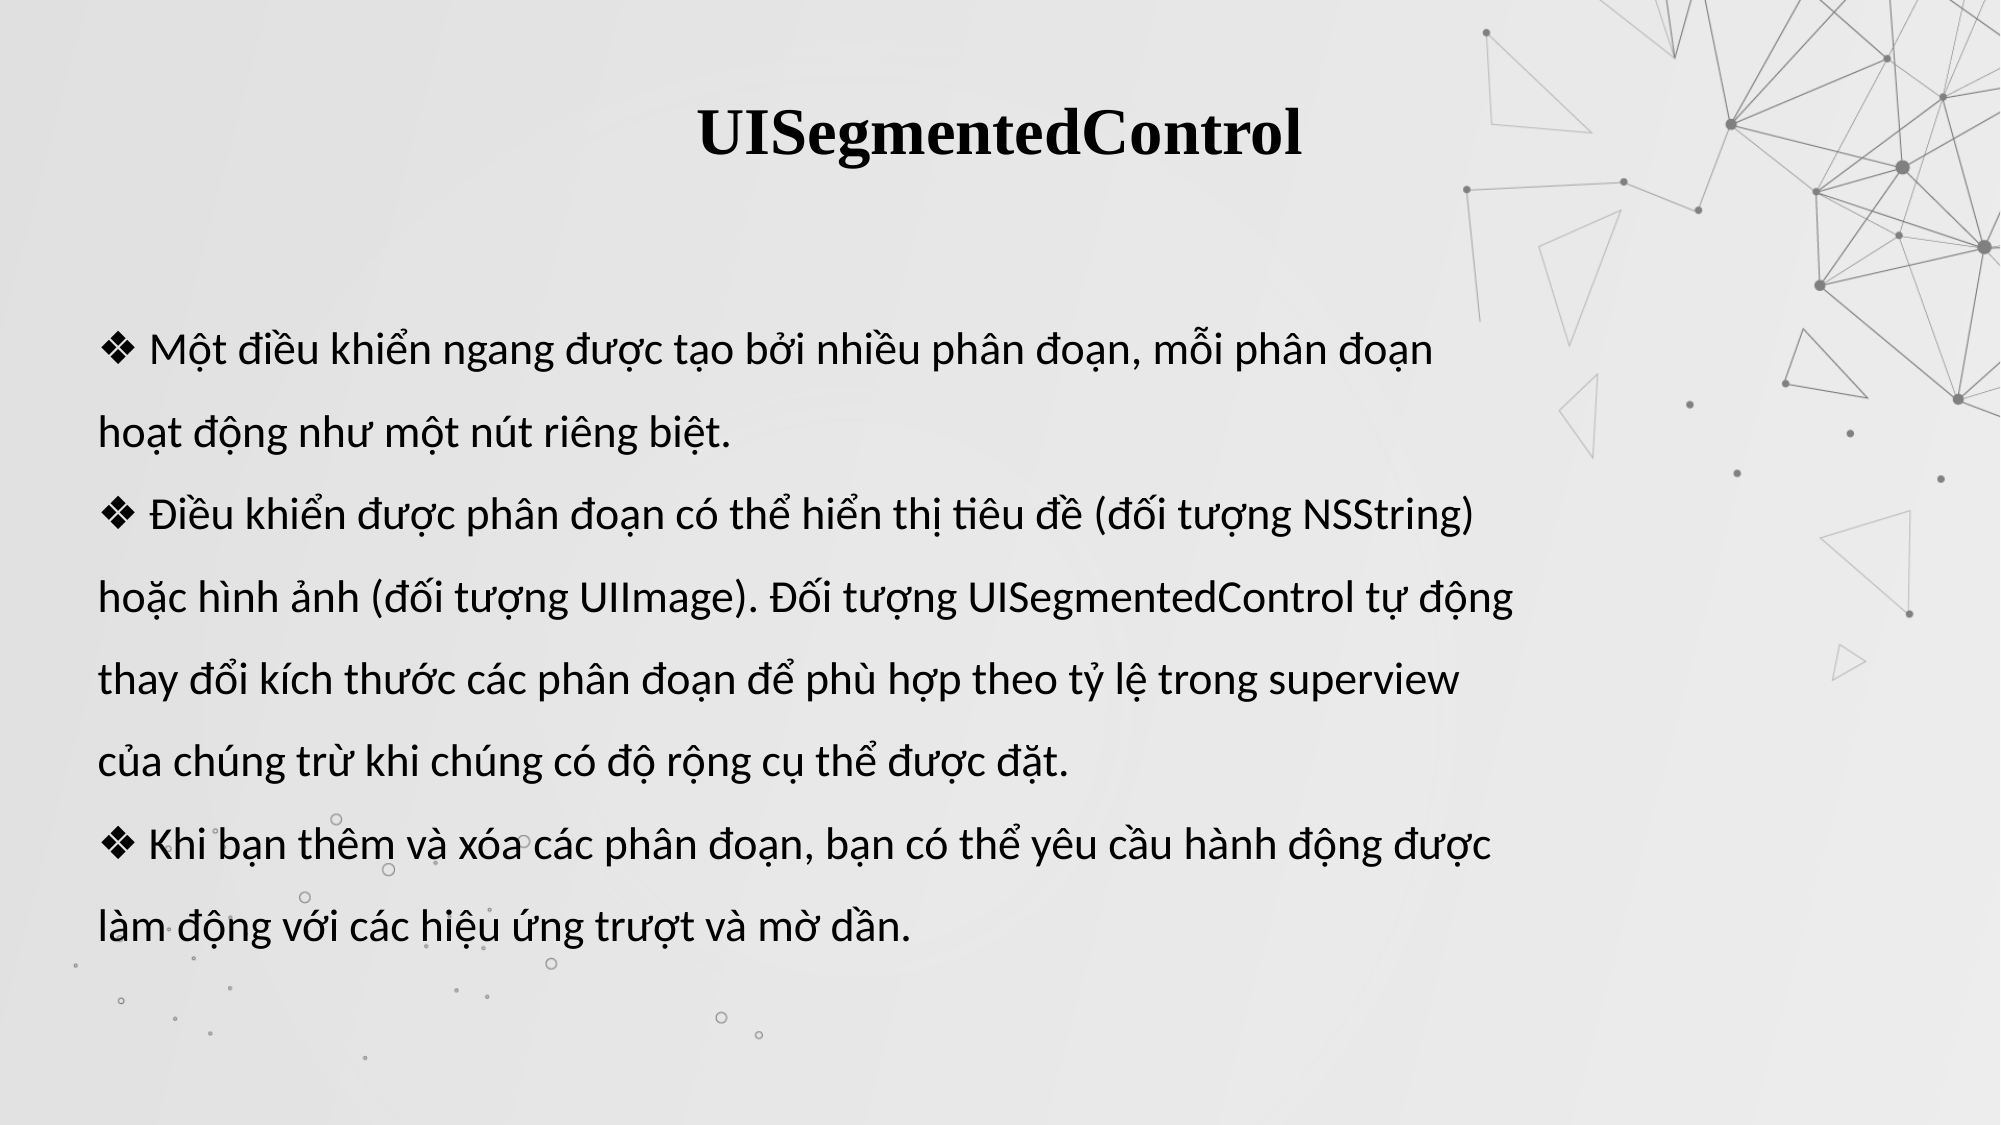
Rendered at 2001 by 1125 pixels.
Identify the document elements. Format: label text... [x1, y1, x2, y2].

title UISegmentedControl [429, 77, 1571, 285]
text_box ❖ Một điều khiển ngang được tạo bởi nhiều phân đoạn, mỗi phân đoạn hoạt động như một nút riêng biệt. ❖ Điều khiển được phân đoạn có thể hiển thị tiêu đề (đối tượng NSString) hoặc hình ảnh (đối tượng UIImage). Đối tượng UISegmentedControl tự động thay đổi kích thước các phân đoạn để phù hợp theo tỷ lệ trong superview của chúng trừ khi chúng có độ rộng cụ thể được đặt. ❖ Khi bạn thêm và xóa các phân đoạn, bạn có thể yêu cầu hành động được làm động với các hiệu ứng trượt và mờ dần. [82, 284, 1537, 959]
picture [0, 0, 2001, 1125]
